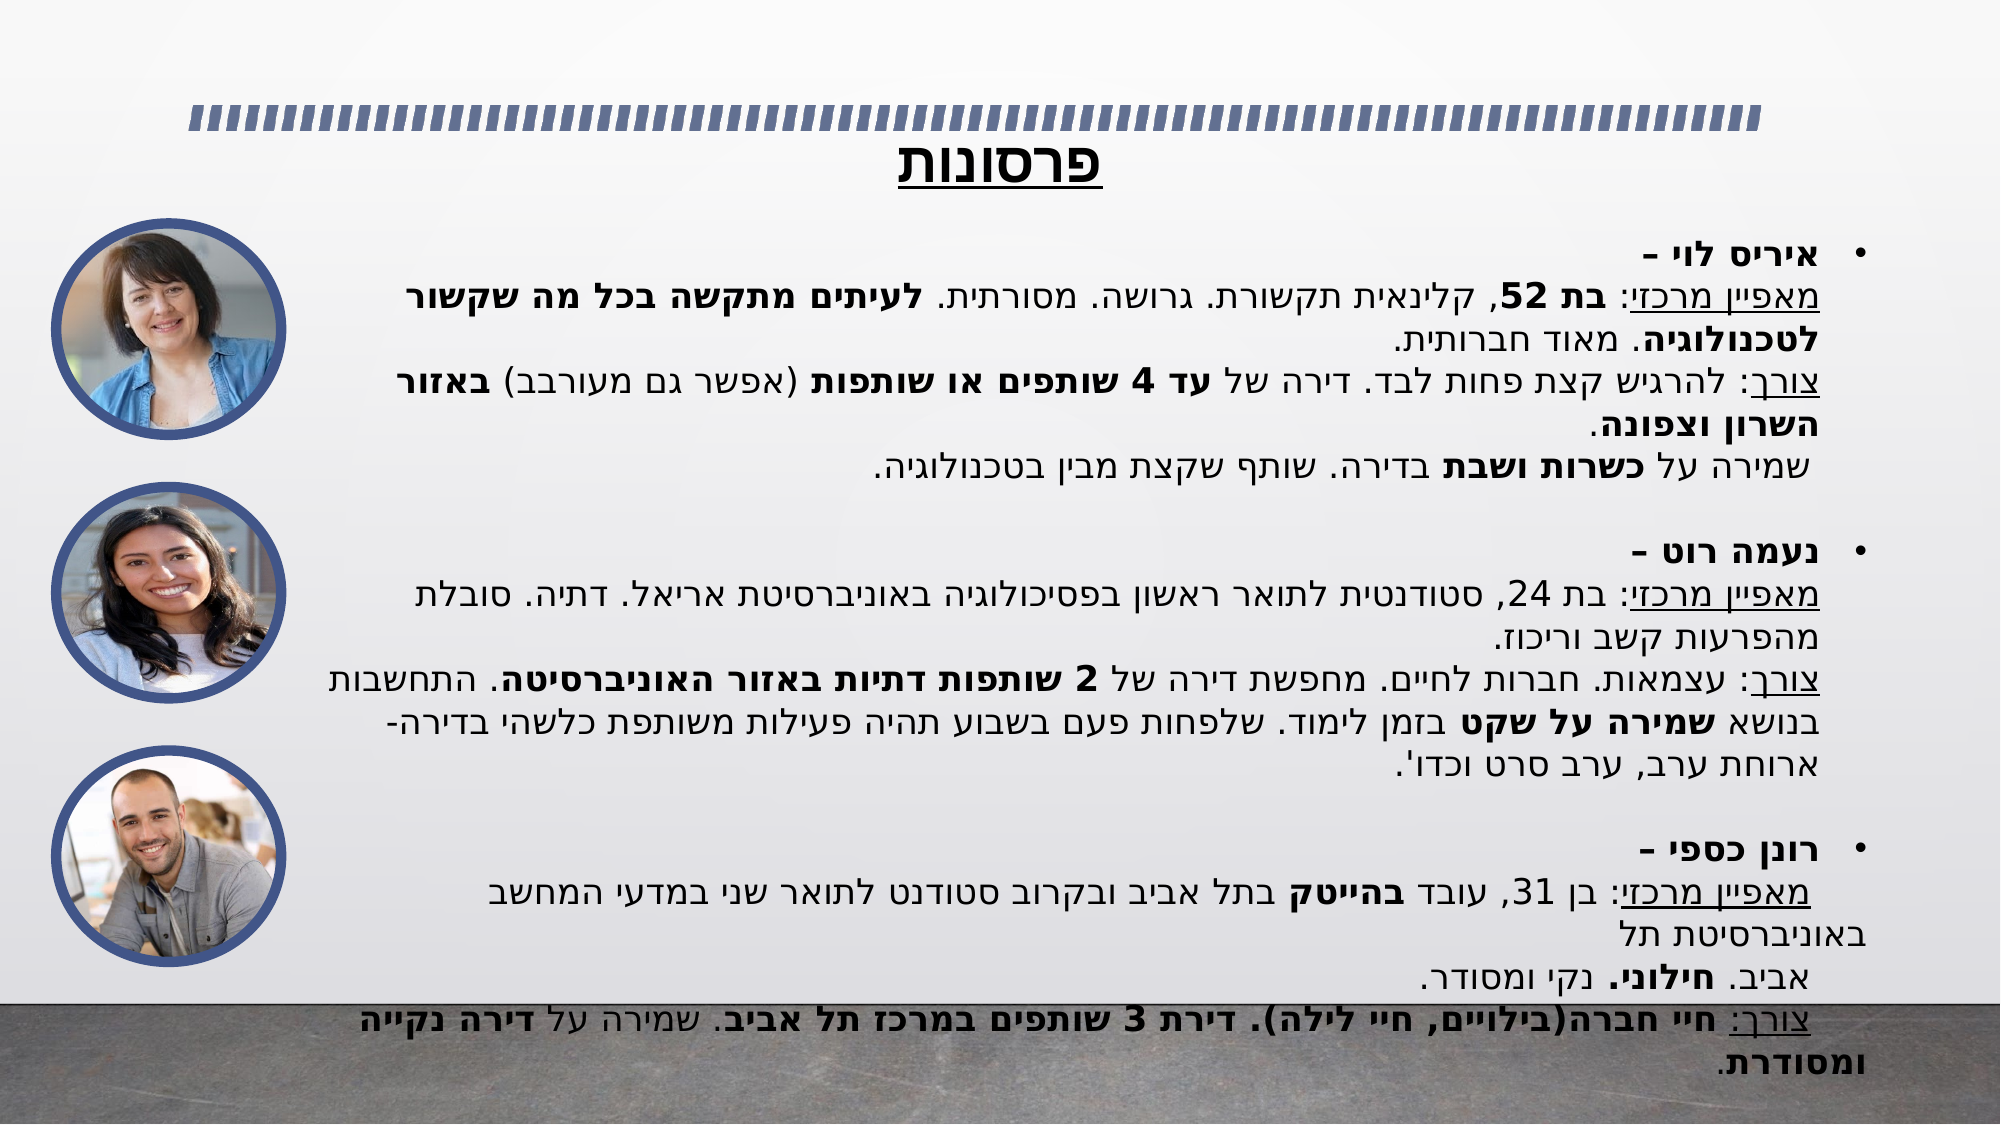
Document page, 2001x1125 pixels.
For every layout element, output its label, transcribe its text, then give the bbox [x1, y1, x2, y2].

picture [186, 105, 1762, 118]
picture [0, 1004, 2000, 1124]
text_box איריס לוי – מאפיין מרכזי: בת 52, קלינאית תקשורת. גרושה. מסורתית. לעיתים מתקשה בכל מה שקשור לטכנולוגיה. מאוד חברותית. צורך: להרגיש קצת פחות לבד. דירה של עד 4 שותפים או שותפות (אפשר גם מעורבב) באזור השרון וצפונה. שמירה על כשרות ושבת בדירה. שותף שקצת מבין בטכנולוגיה. נעמה רוט – מאפיין מרכזי: בת 24, סטודנטית לתואר ראשון בפסיכולוגיה באוניברסיטת אריאל. דתיה. סובלת מהפרעות קשב וריכוז. צורך: עצמאות. חברות לחיים. מחפשת דירה של 2 שותפות דתיות באזור האוניברסיטה. התחשבות בנושא שמירה על שקט בזמן לימוד. שלפחות פעם בשבוע תהיה פעילות משותפת כלשהי בדירה- ארוחת ערב, ערב סרט וכדו'. רונן כספי – מאפיין מרכזי: בן 31, עובד בהייטק בתל אביב ובקרוב סטודנט לתואר שני במדעי המחשב באוניברסיטת תל אביב. חילוני. נקי ומסודר. צורך: חיי חברה(בילויים, חיי לילה). דירת 3 שותפים במרכז תל אביב. שמירה על דירה נקייה ומסודרת. [306, 223, 1883, 965]
text_box פרסונות [176, 118, 1824, 245]
text_box [56, 486, 282, 699]
text_box [56, 750, 282, 962]
text_box [56, 223, 282, 435]
